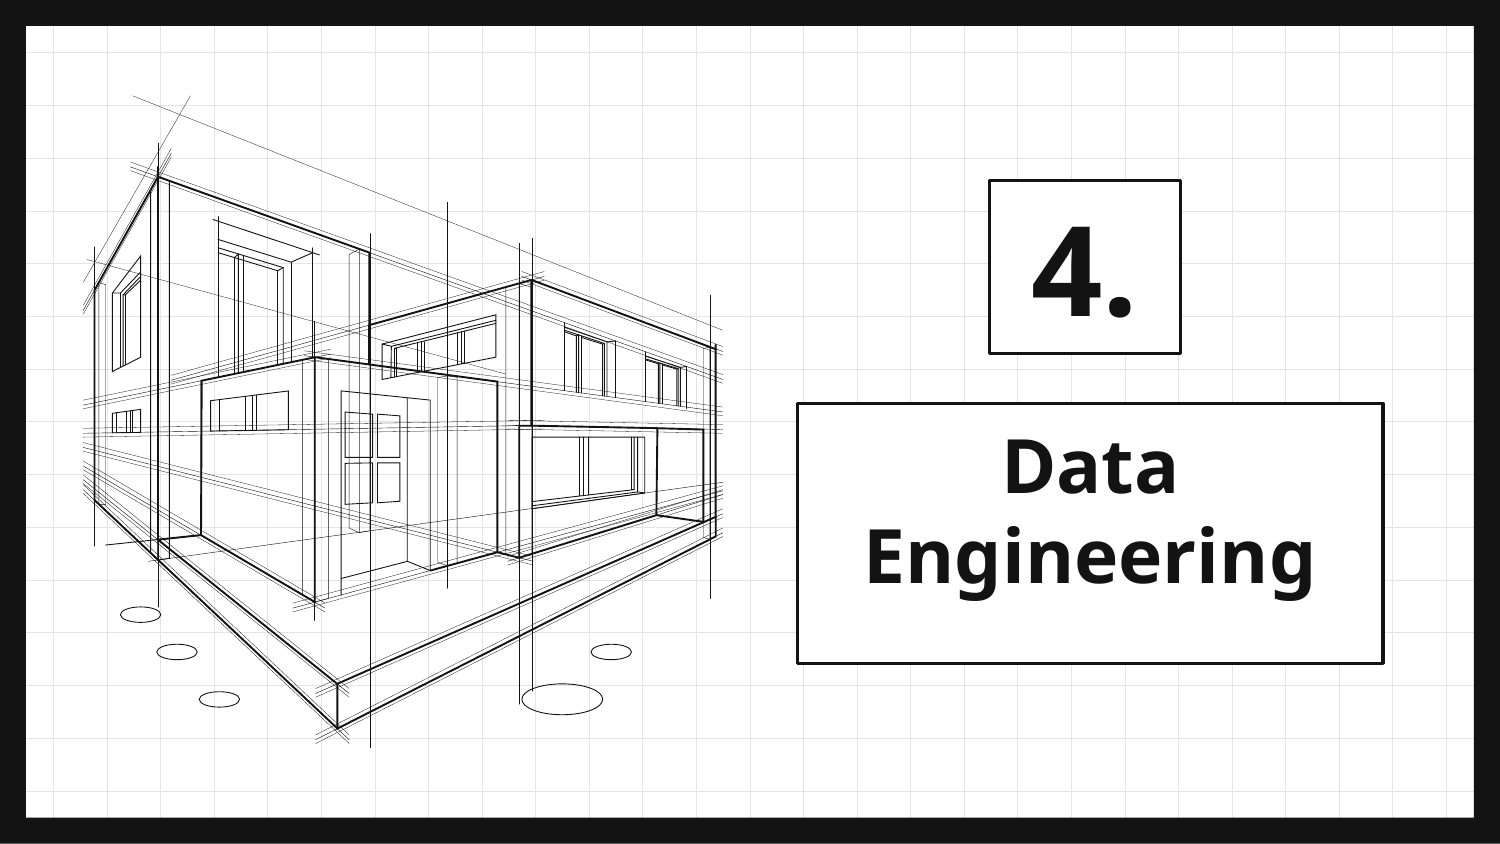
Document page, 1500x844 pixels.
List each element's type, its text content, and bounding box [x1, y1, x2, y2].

title 4. [988, 179, 1182, 355]
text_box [82, 95, 723, 749]
title Data Engineering [796, 402, 1385, 665]
